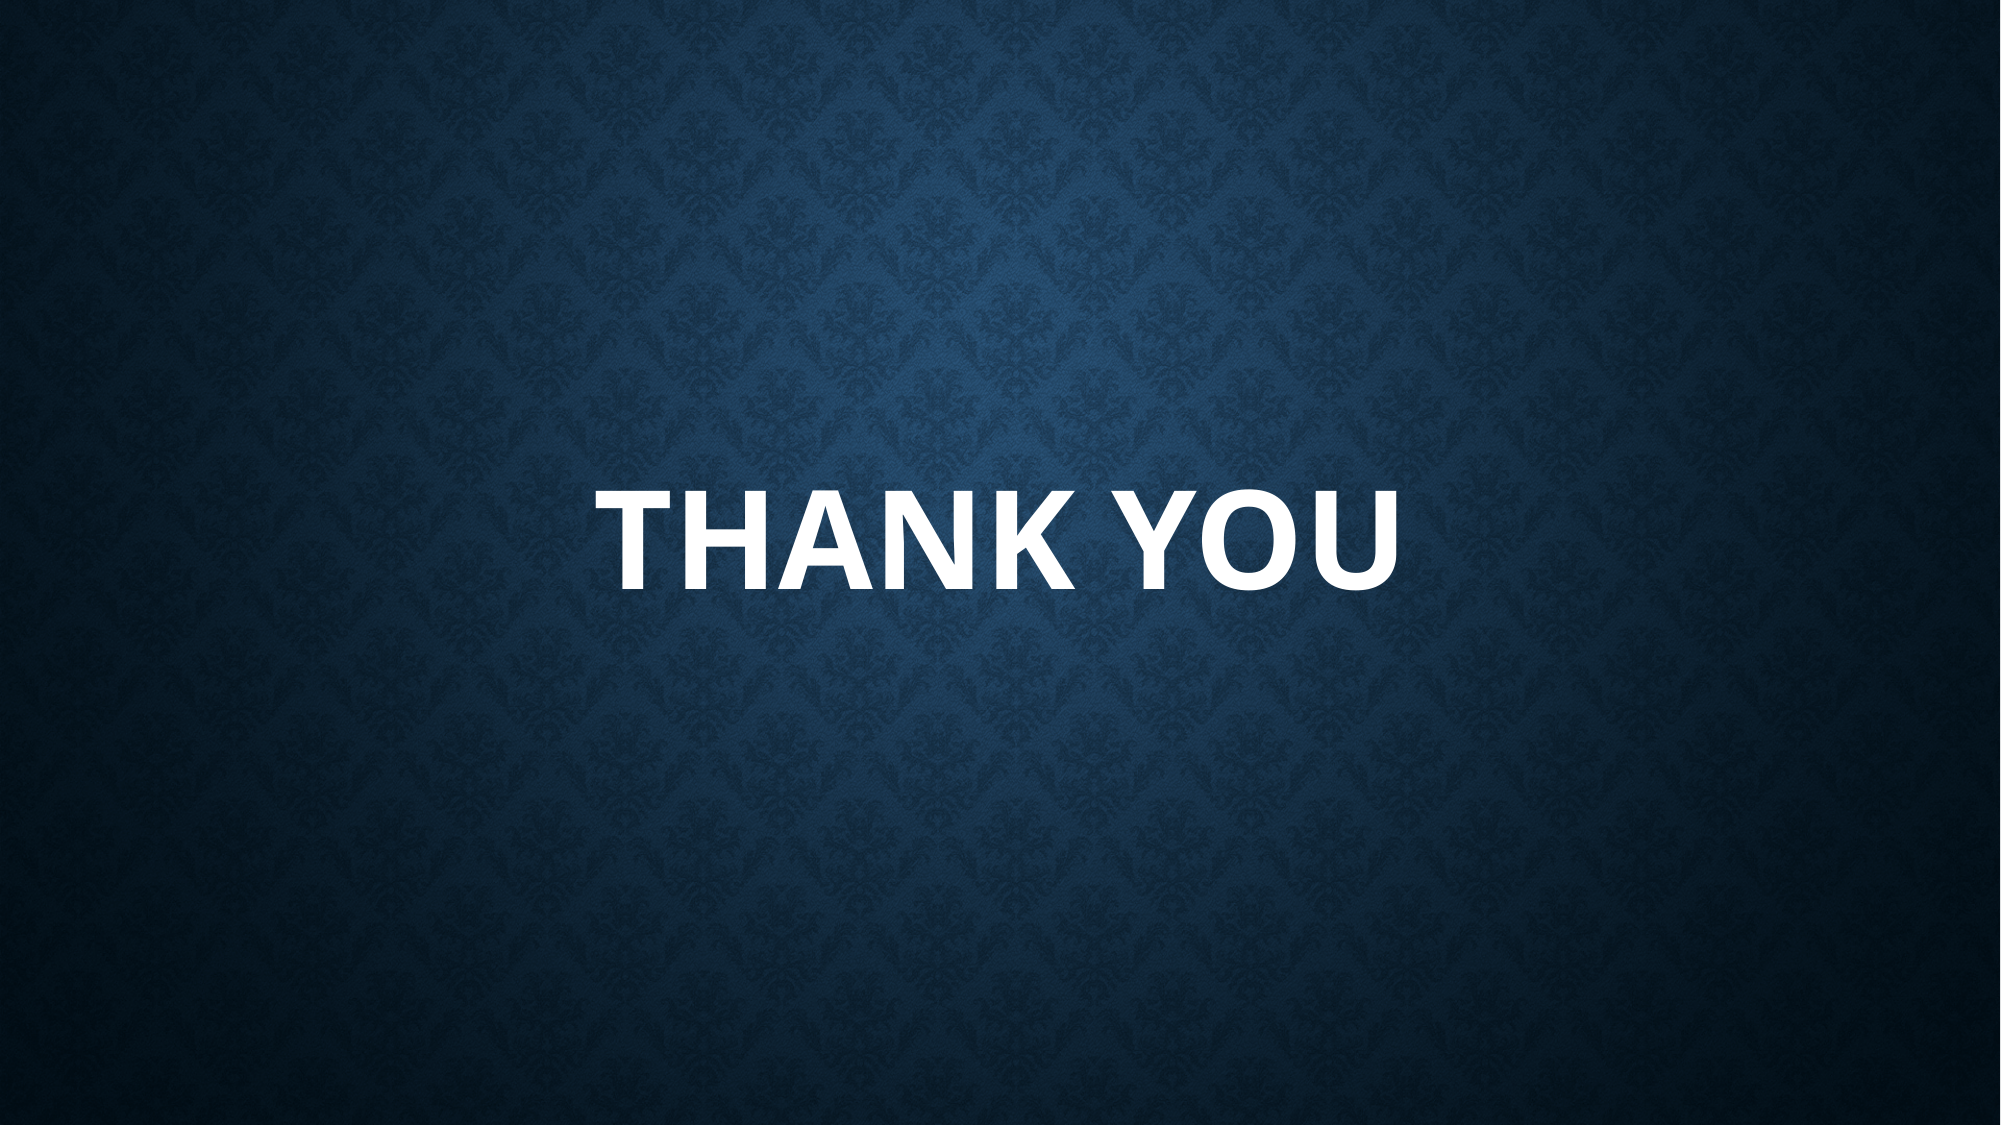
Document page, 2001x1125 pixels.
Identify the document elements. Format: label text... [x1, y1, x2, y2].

title THANK YOU [36, 32, 1967, 1058]
